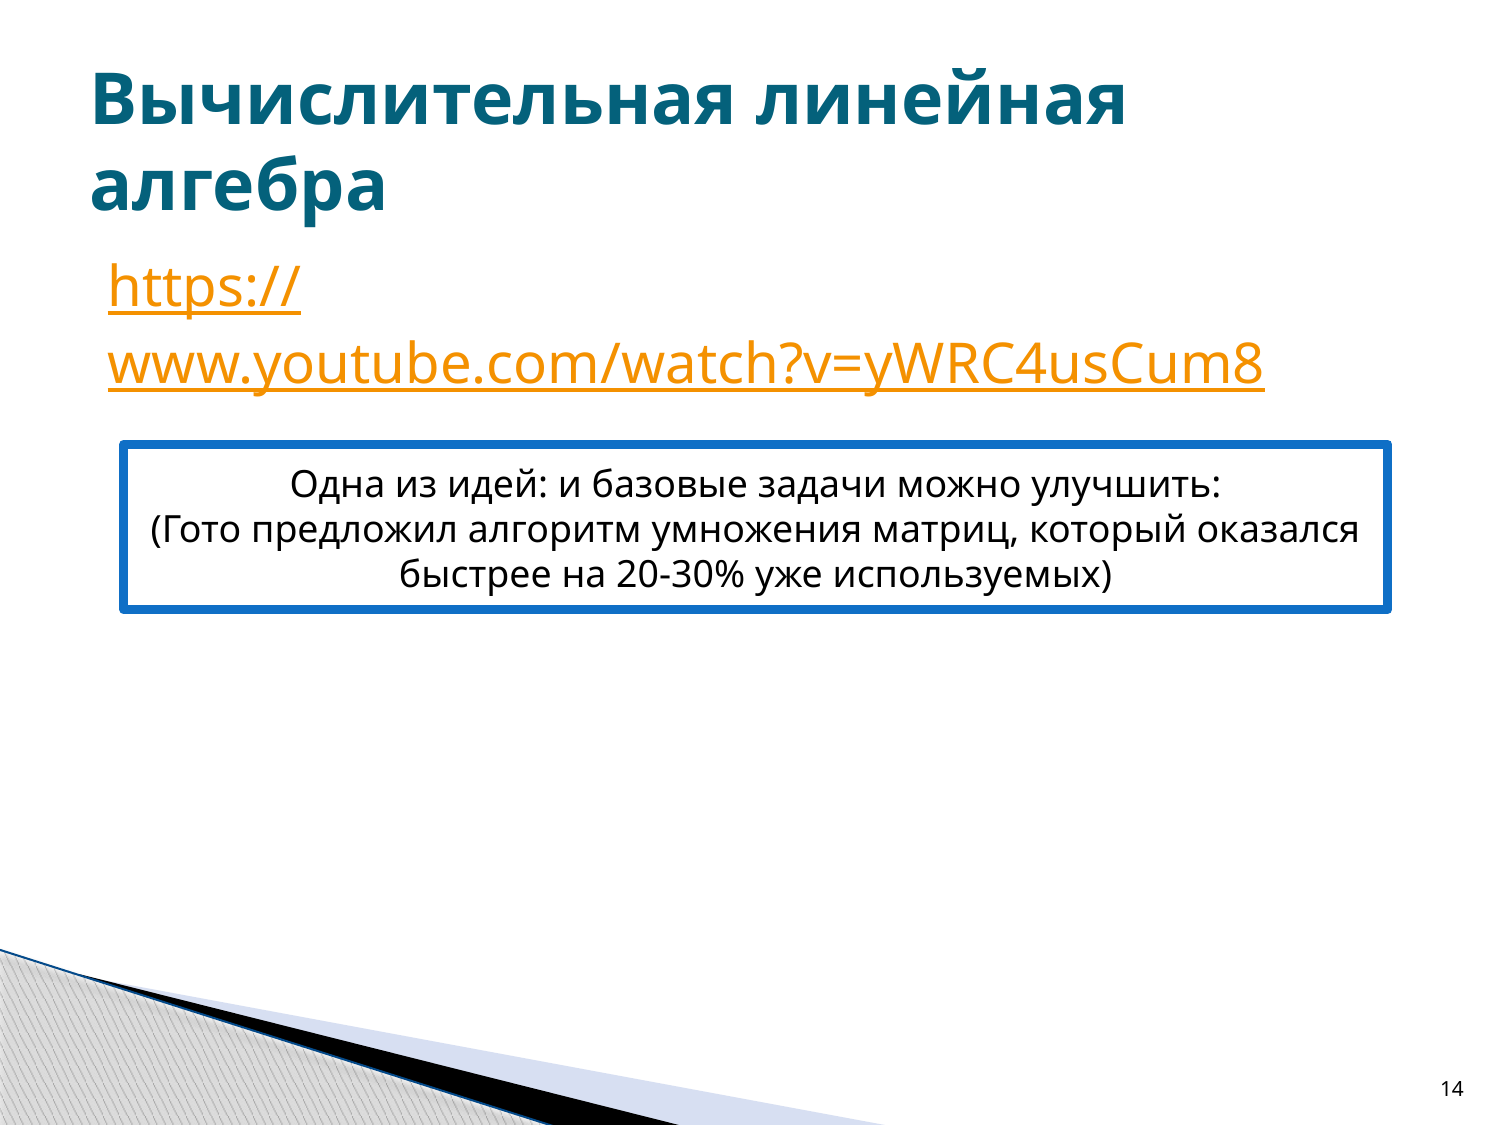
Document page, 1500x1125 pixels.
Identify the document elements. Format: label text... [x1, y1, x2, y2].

list https://www.youtube.com/watch?v=yWRC4usCum8 [75, 243, 1425, 986]
slide_number 14 [1418, 1051, 1479, 1112]
text_box Одна из идей: и базовые задачи можно улучшить: (Гото предложил алгоритм умножения матриц, который оказался быстрее на 20-30% уже используемых) [119, 440, 1392, 614]
title Вычислительная линейная алгебра [75, 45, 1425, 233]
